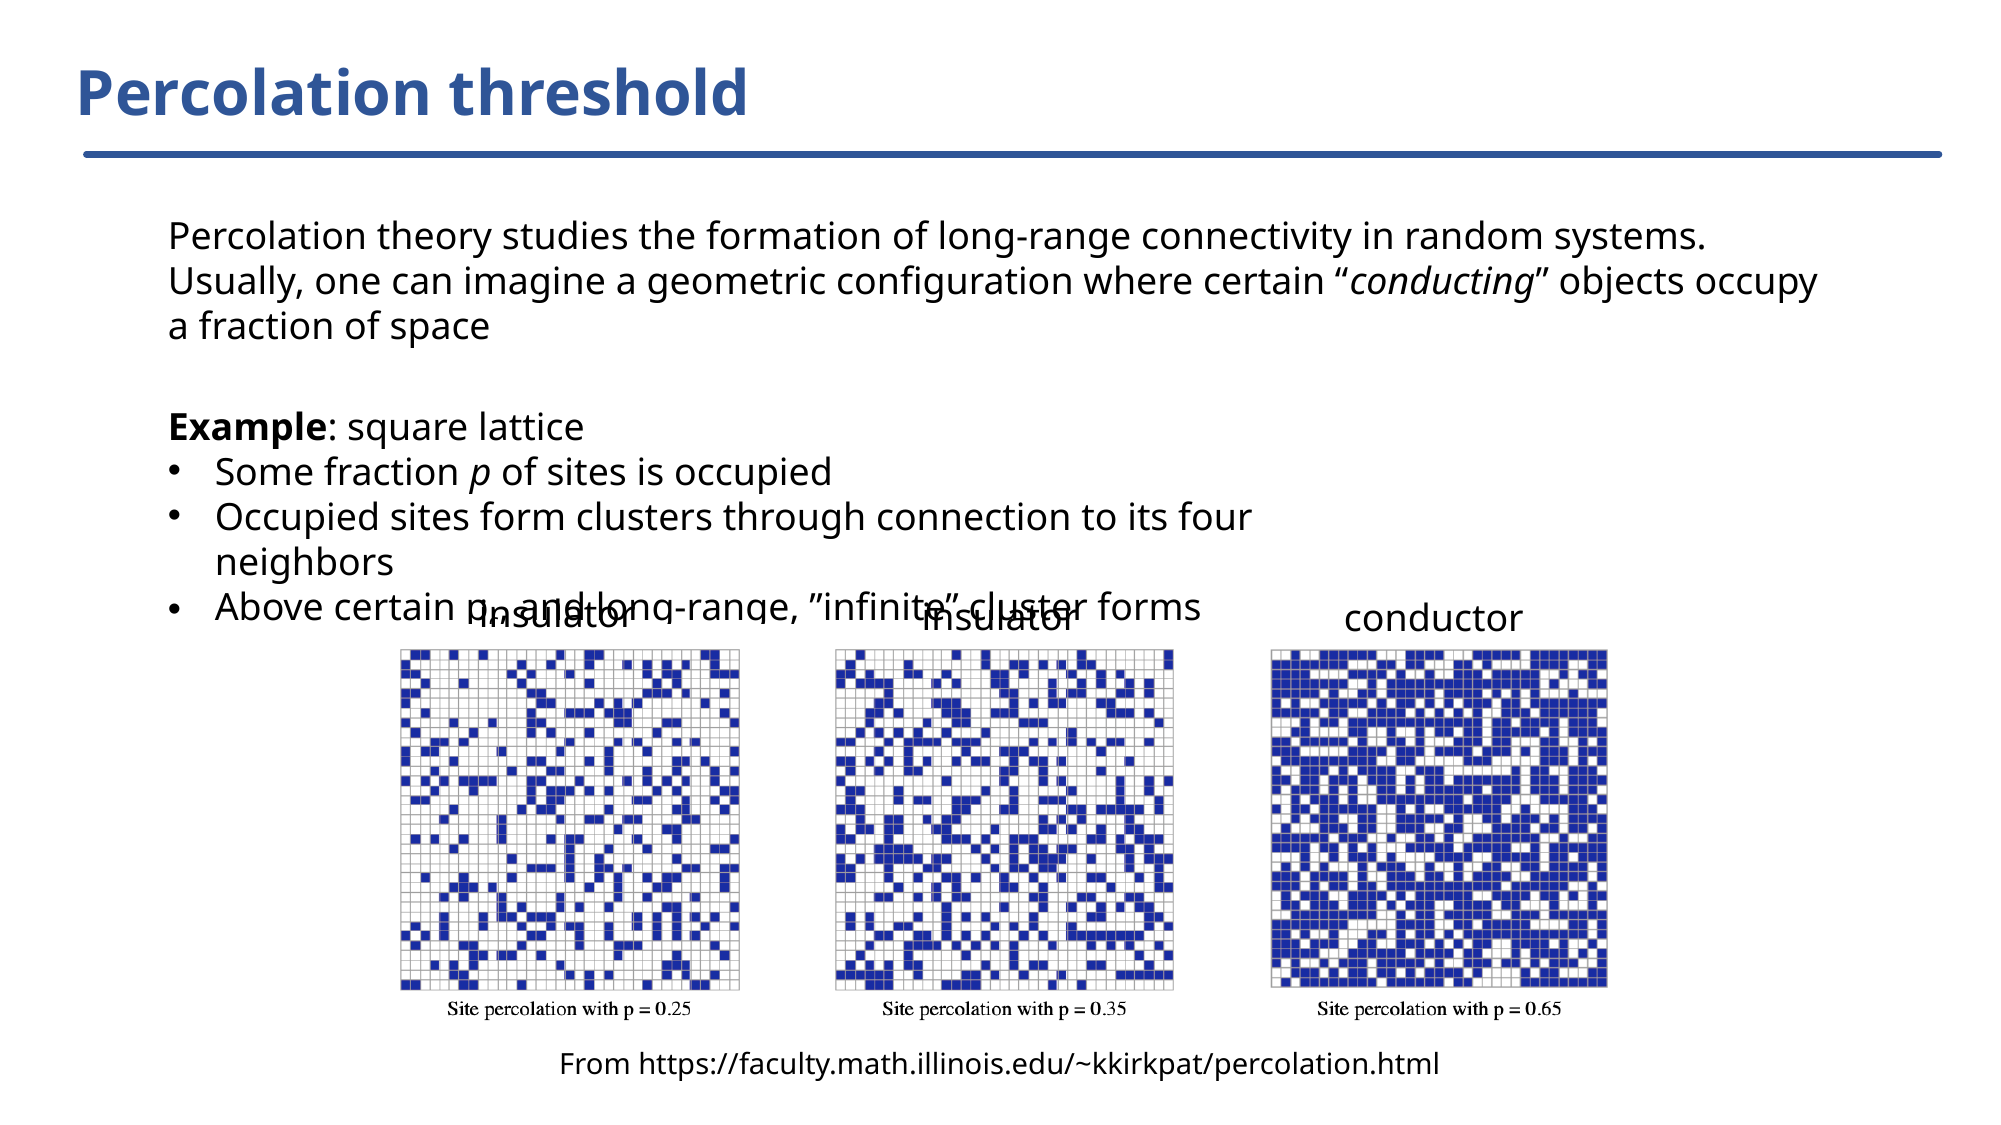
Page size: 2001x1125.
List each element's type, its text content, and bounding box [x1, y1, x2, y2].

text_box From https://faculty.math.illinois.edu/~kkirkpat/percolation.html [544, 1039, 1456, 1088]
picture [362, 624, 1638, 1039]
text_box insulator [464, 582, 651, 624]
text_box insulator [906, 585, 1094, 624]
title Percolation threshold [60, 0, 1940, 192]
text_box Percolation theory studies the formation of long-range connectivity in random systems. Usually, one can imagine a geometric configuration where certain “conducting” objects occupy a fraction of space [153, 204, 1940, 355]
text_box Example: square lattice Some fraction p of sites is occupied Occupied sites form clusters through connection to its four neighbors Above certain pc, and long-range, ”infinite” cluster forms [153, 395, 1332, 641]
text_box conductor [1329, 586, 1539, 624]
